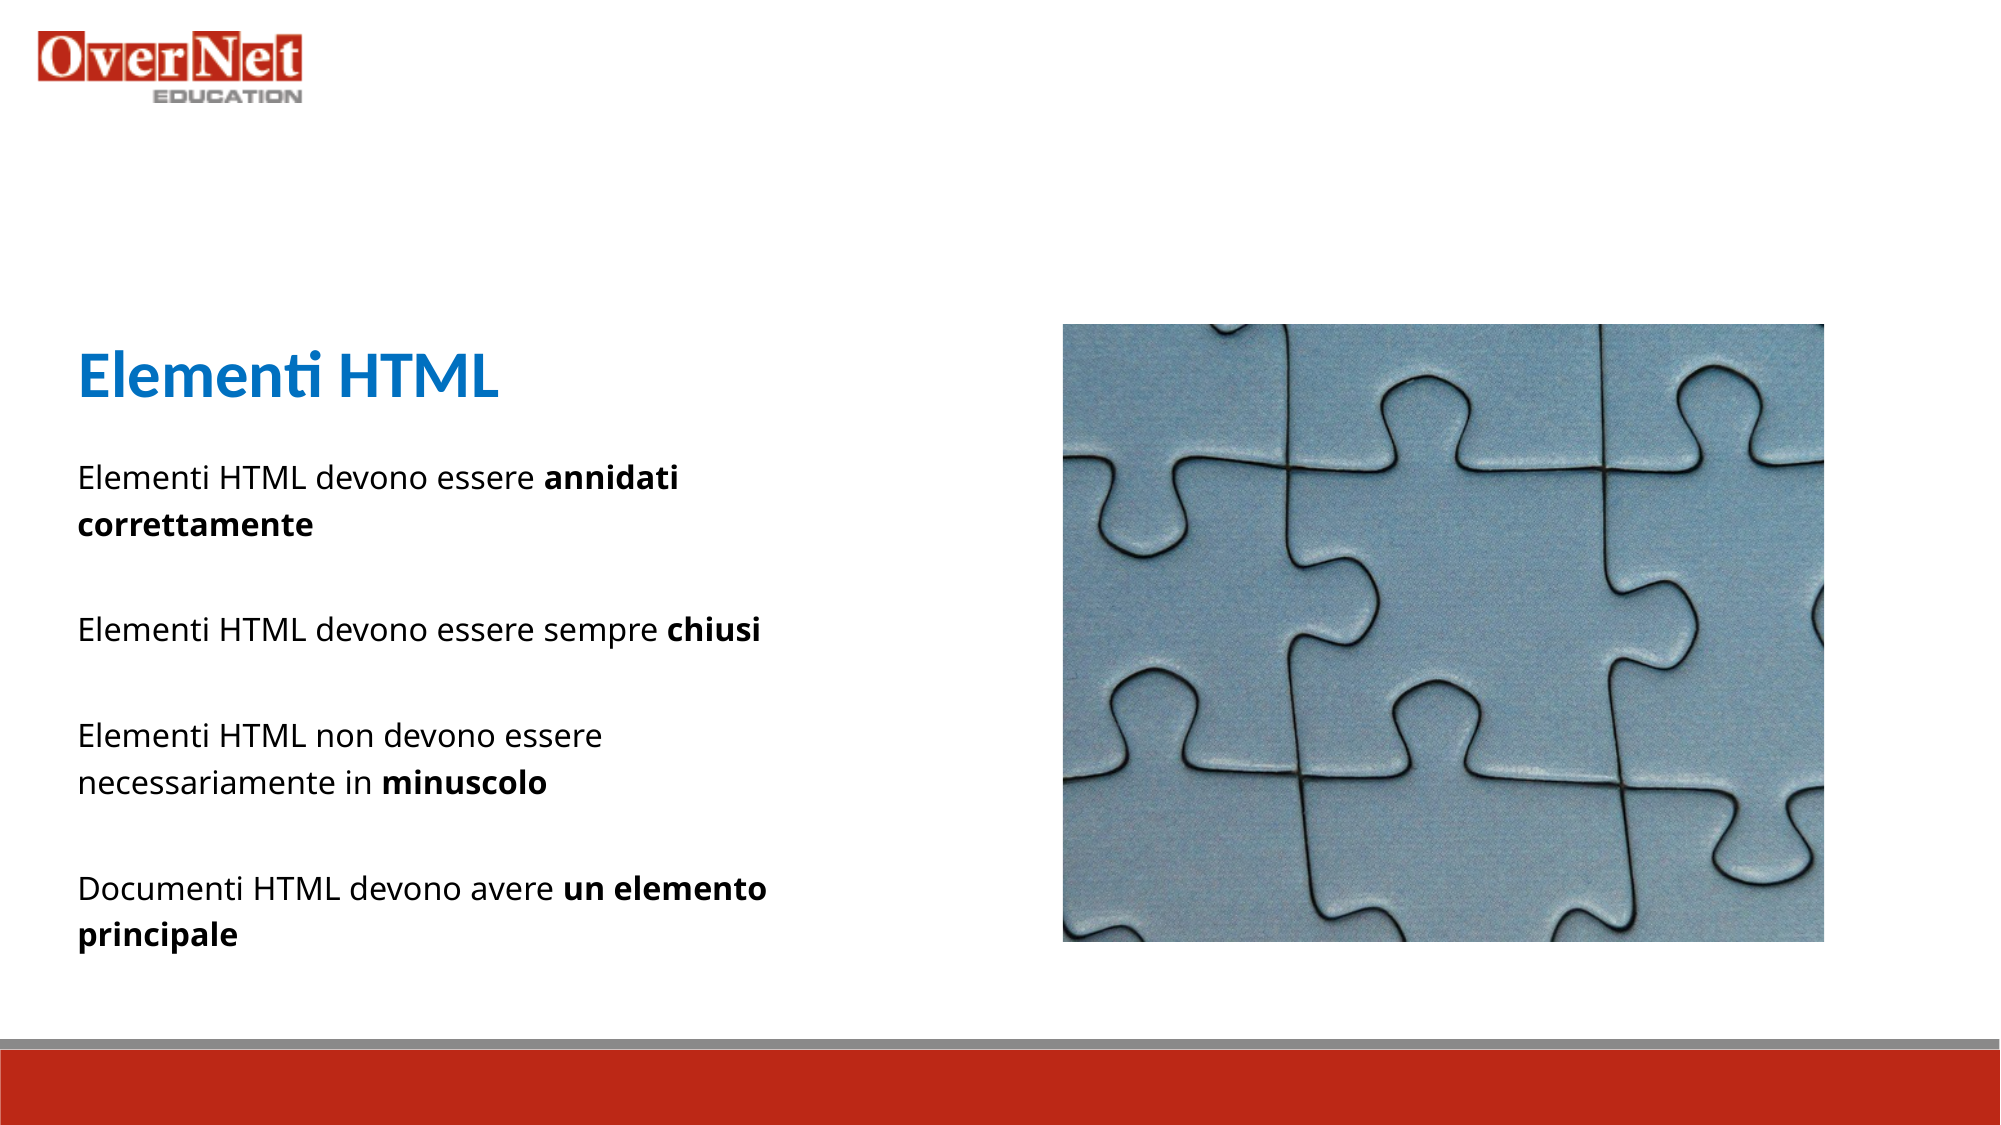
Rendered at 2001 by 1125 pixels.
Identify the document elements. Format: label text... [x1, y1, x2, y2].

text_box Elementi HTML [63, 231, 808, 419]
text_box Elementi HTML devono essere annidati correttamente Elementi HTML devono essere sempre chiusi Elementi HTML non devono essere necessariamente in minuscolo Documenti HTML devono avere un elemento principale [62, 442, 857, 962]
picture [35, 31, 304, 103]
picture [1062, 323, 1825, 943]
